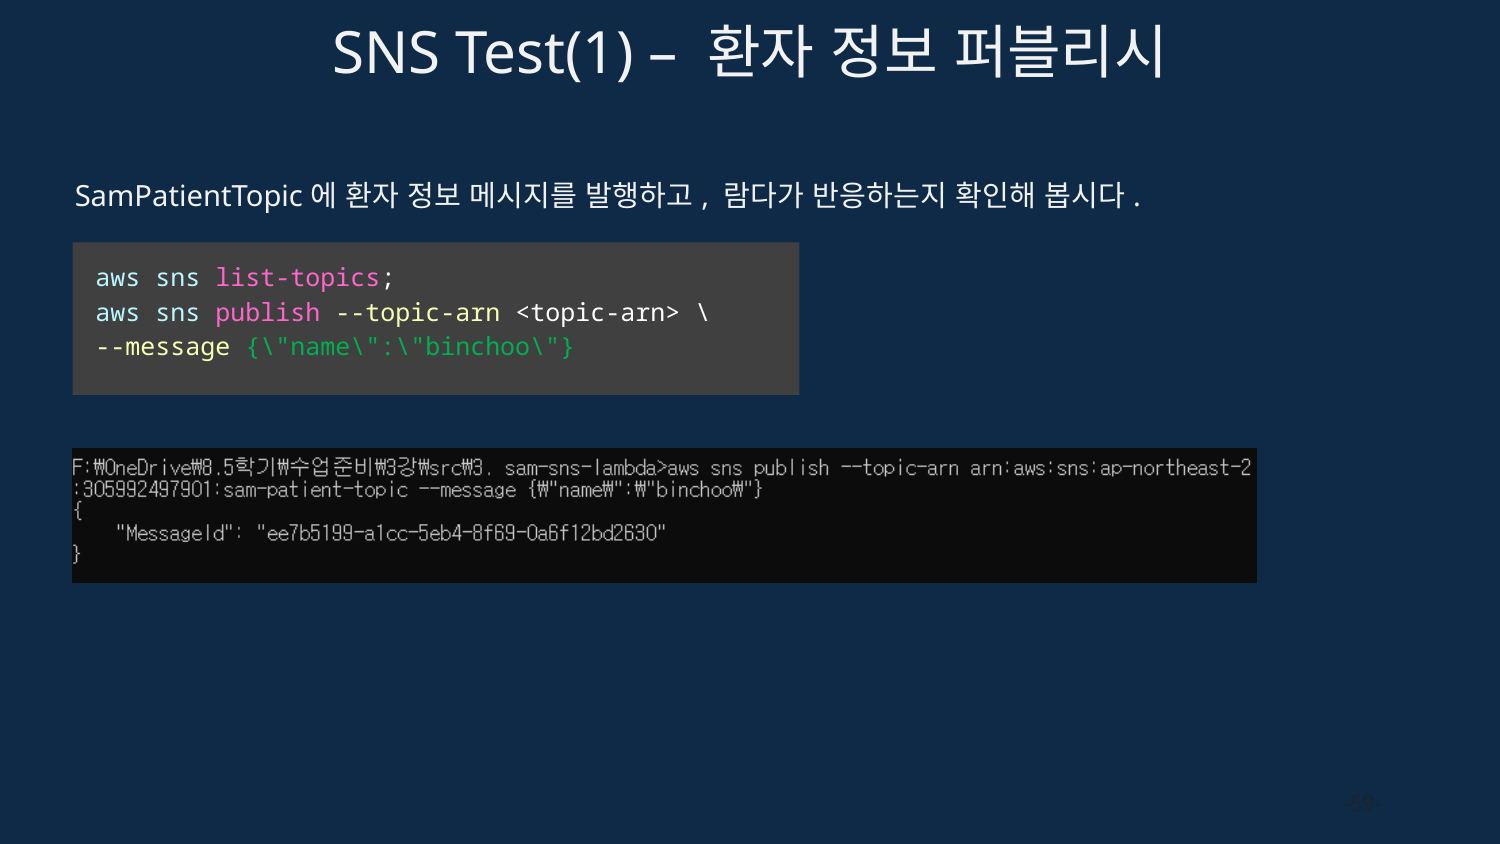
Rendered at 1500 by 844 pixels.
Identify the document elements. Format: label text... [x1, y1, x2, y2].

text_box SamPatientTopic에 환자 정보 메시지를 발행하고, 람다가 반응하는지 확인해 봅시다. [60, 170, 1220, 220]
text_box SNS Test(1) – 환자 정보 퍼블리시 [118, 0, 1382, 94]
slide_number -59- [1059, 782, 1397, 828]
text_box aws sns list-topics; aws sns publish --topic-arn <topic-arn> \ --message {\"name\":\"binchoo\"} [72, 242, 800, 395]
picture [72, 448, 1257, 583]
